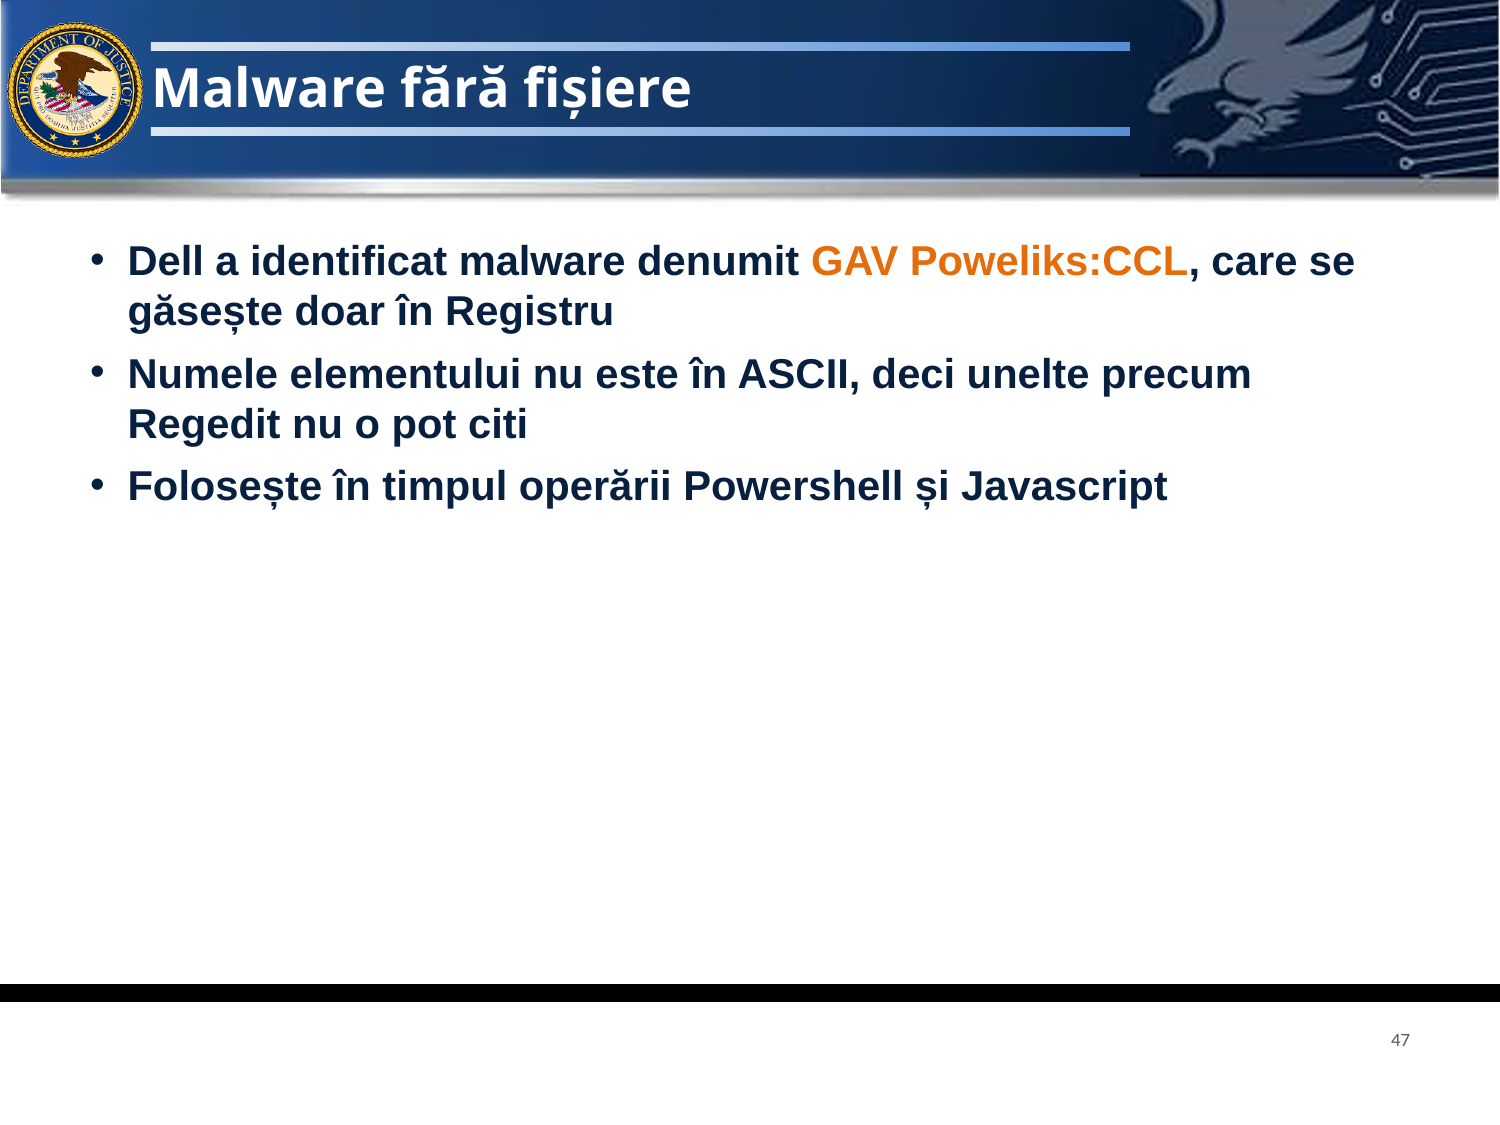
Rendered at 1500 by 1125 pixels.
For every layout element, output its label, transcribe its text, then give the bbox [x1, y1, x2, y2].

picture [0, 0, 1500, 209]
list Dell a identificat malware denumit GAV Poweliks:CCL, care se găsește doar în Registru Numele elementului nu este în ASCII, deci unelte precum Regedit nu o pot citi Folosește în timpul operării Powershell și Javascript [75, 226, 1425, 962]
title Malware fără fișiere [150, 52, 1131, 128]
slide_number 47 [1087, 1023, 1425, 1054]
